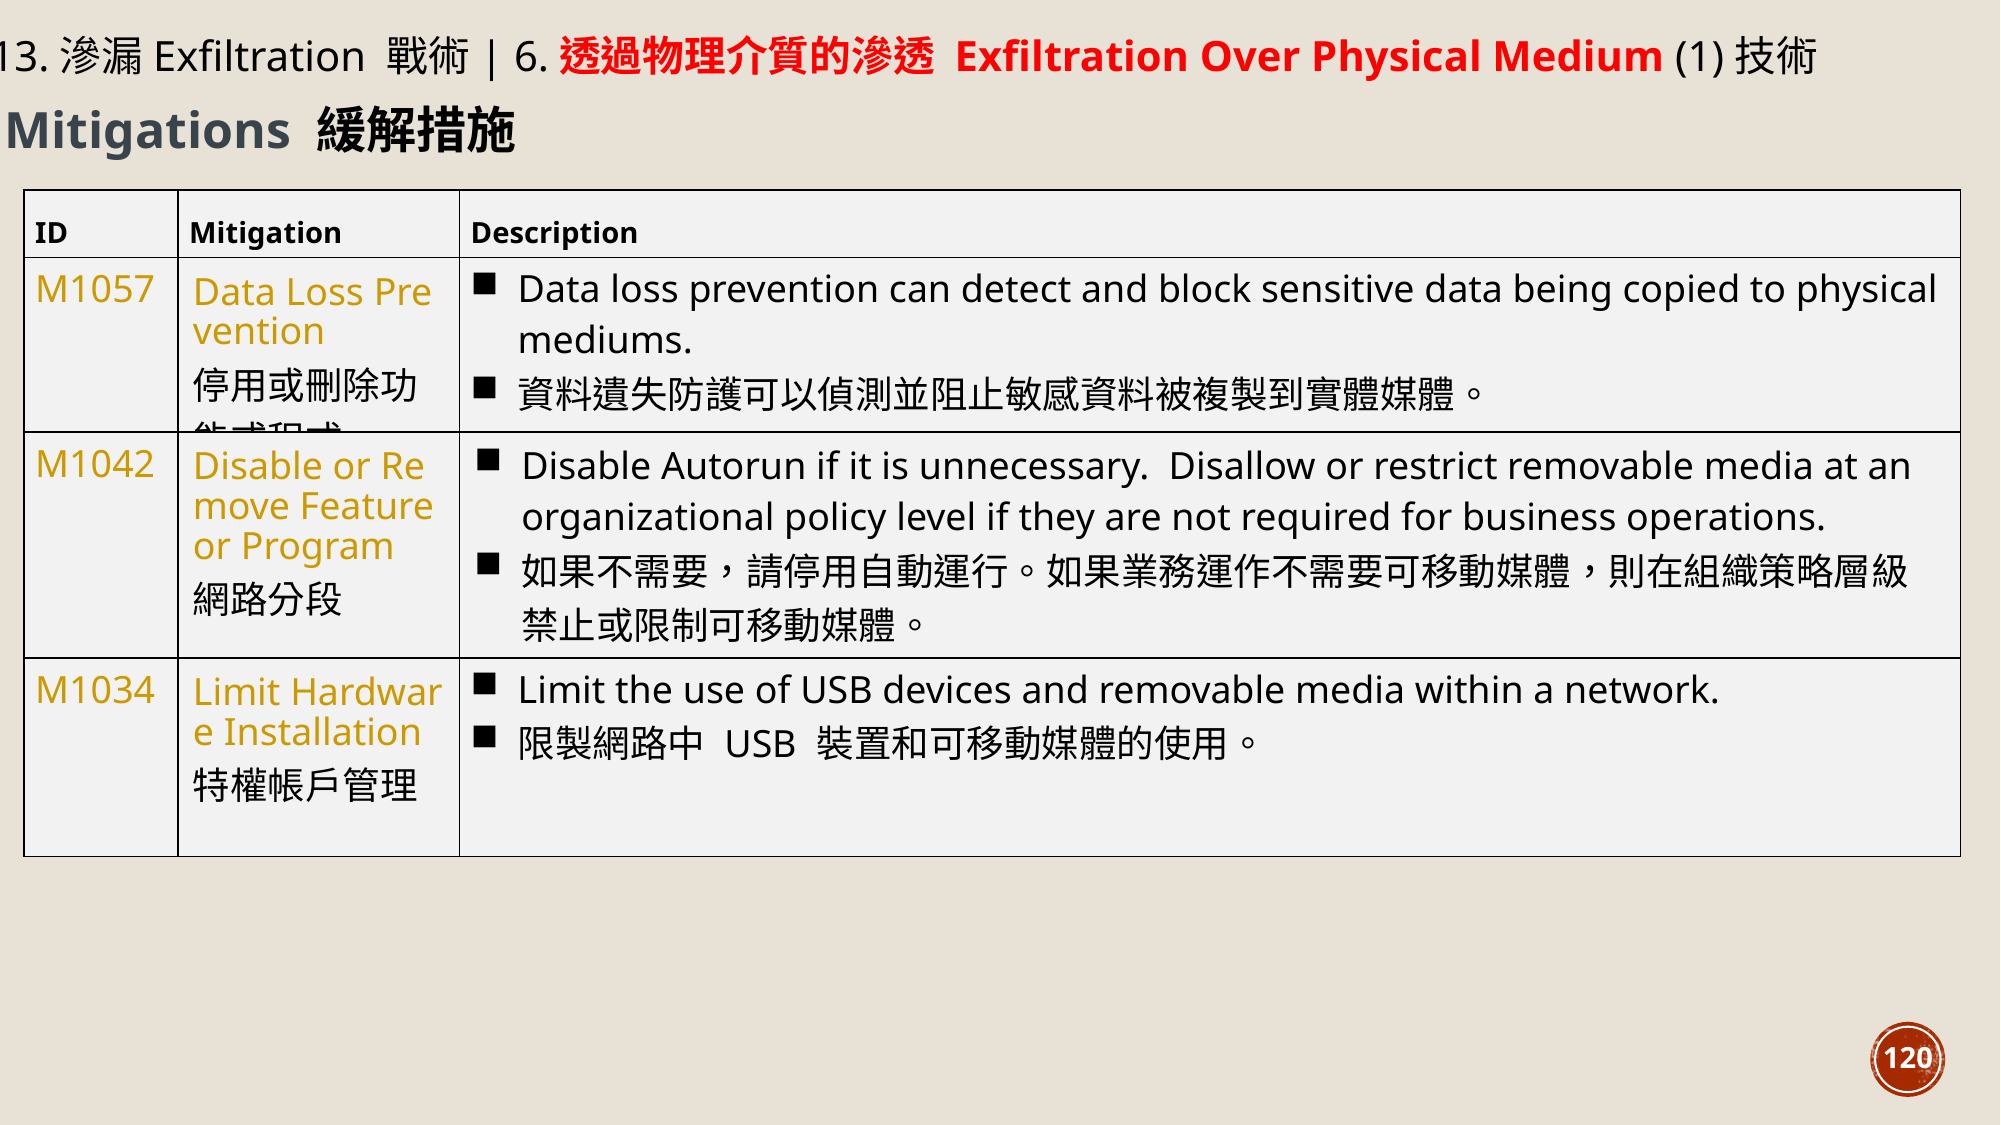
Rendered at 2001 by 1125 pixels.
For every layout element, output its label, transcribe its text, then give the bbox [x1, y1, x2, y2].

table_cell Limit Hardware Installation 特權帳戶管理 [179, 659, 459, 856]
table_header Mitigation [179, 191, 459, 257]
table_cell M1042 [25, 433, 177, 657]
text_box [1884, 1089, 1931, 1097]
table_header ID [25, 191, 177, 257]
table_cell Data Loss Prevention 停用或刪除功能或程式 [179, 258, 459, 431]
table_header Description [460, 191, 1960, 257]
text_box Mitigations 緩解措施 [0, 91, 532, 167]
table_cell Data loss prevention can detect and block sensitive data being copied to physical mediums. 資料遺失防護可以偵測並阻止敏感資料被複製到實體媒體。 [460, 258, 1960, 431]
slide_number 120 [1855, 1028, 1961, 1089]
text_box 13.滲漏Exfiltration 戰術| 6.透過物理介質的滲透 Exfiltration Over Physical Medium (1)技術 [0, 22, 1833, 88]
table_cell Disable or Remove Feature or Program 網路分段 [179, 433, 459, 657]
table_cell Limit the use of USB devices and removable media within a network. 限製網路中 USB 裝置和可移動媒體的使用。 [460, 659, 1960, 856]
table_cell M1057 [25, 258, 177, 431]
table_cell Disable Autorun if it is unnecessary. Disallow or restrict removable media at an organizational policy level if they are not required for business operations. 如果不需要，請停用自動運行。如果業務運作不需要可移動媒體，則在組織策略層級禁止或限制可移動媒體。 [460, 433, 1960, 657]
table_cell M1034 [25, 659, 177, 856]
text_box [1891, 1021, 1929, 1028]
